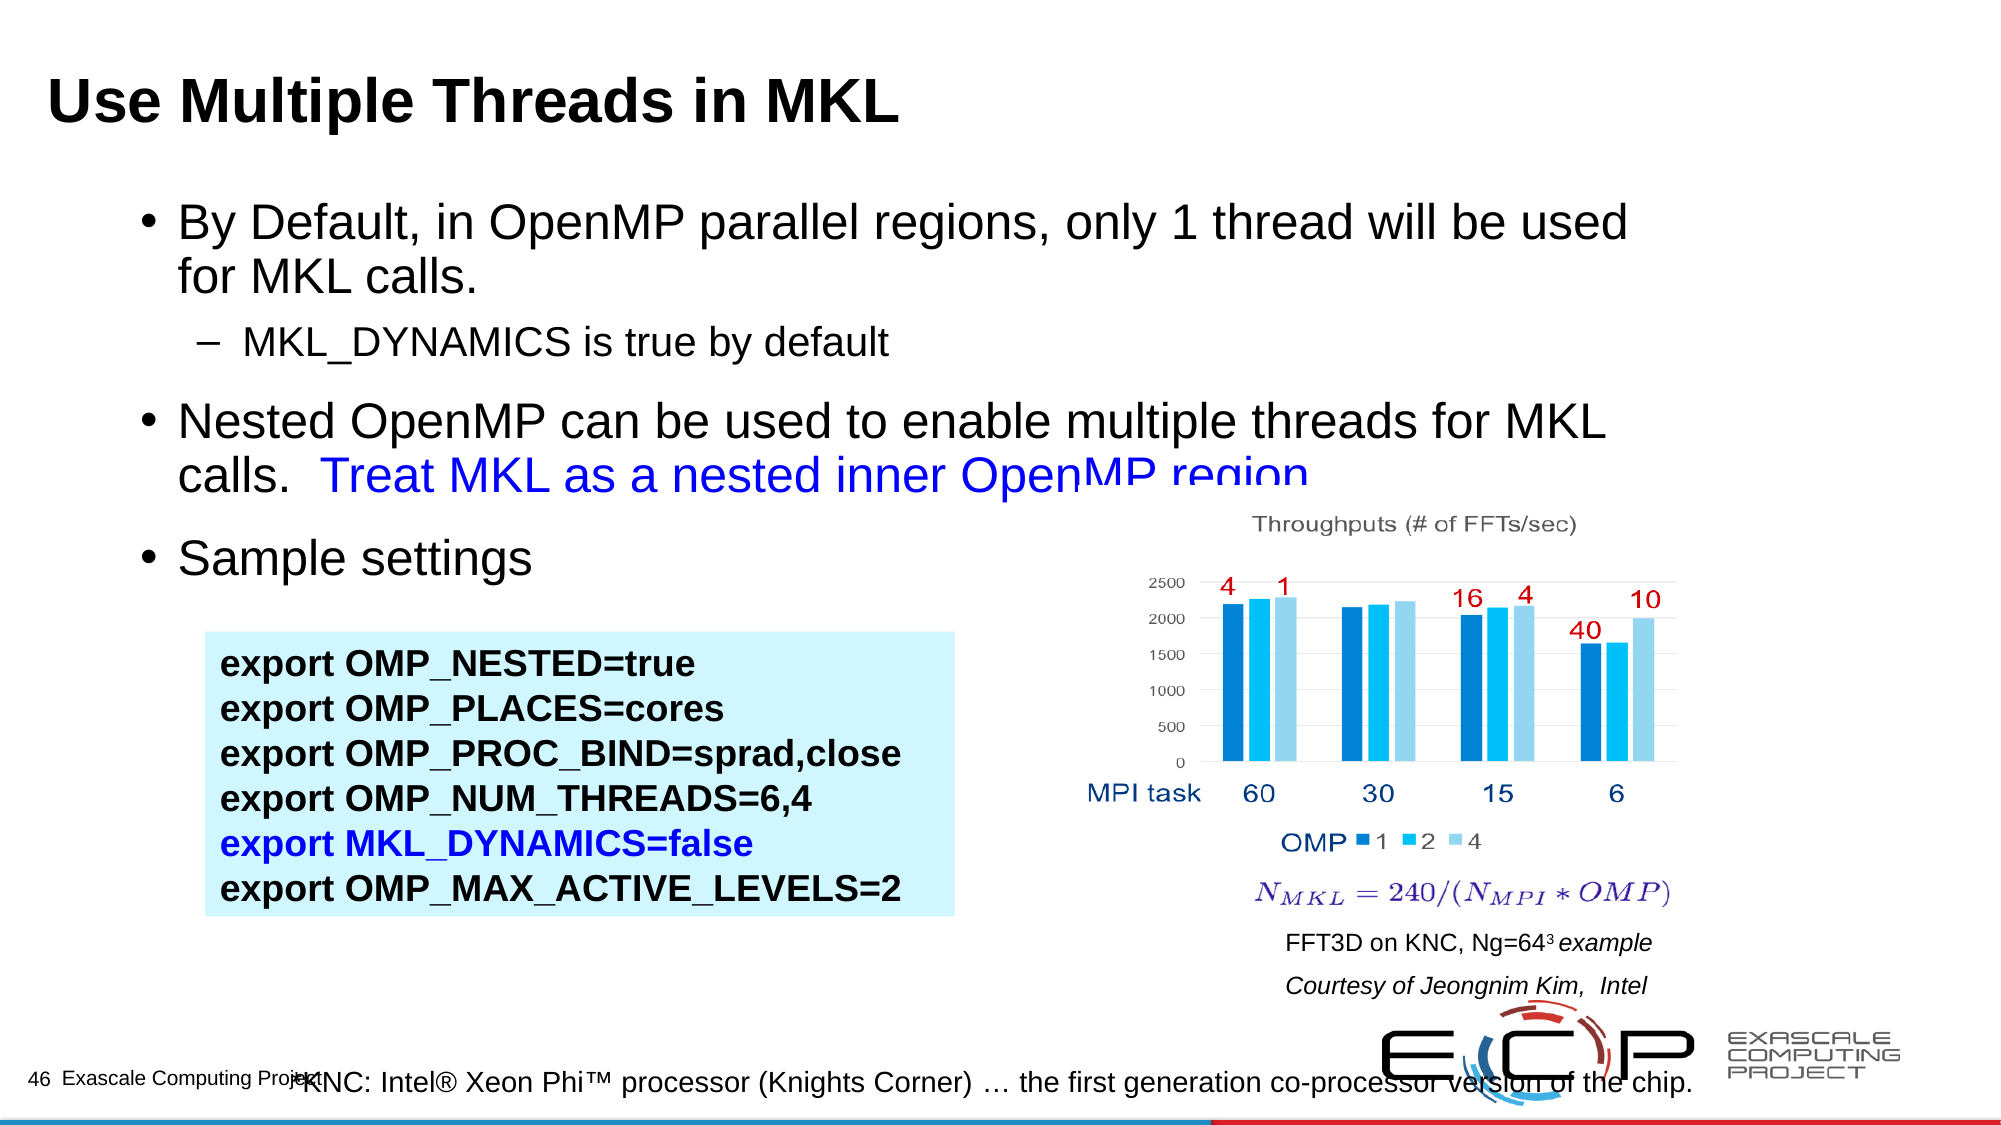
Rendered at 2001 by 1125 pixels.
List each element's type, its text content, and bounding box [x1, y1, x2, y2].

list By Default, in OpenMP parallel regions, only 1 thread will be used for MKL calls. MKL_DYNAMICS is true by default Nested OpenMP can be used to enable multiple threads for MKL calls. Treat MKL as a nested inner OpenMP region. Sample settings [124, 188, 1712, 1033]
text_box export OMP_NESTED=true export OMP_PLACES=cores export OMP_PROC_BIND=sprad,close export OMP_NUM_THREADS=6,4 export MKL_DYNAMICS=false export OMP_MAX_ACTIVE_LEVELS=2 [205, 631, 955, 917]
text_box FFT3D on KNC, Ng=643 example Courtesy of Jeongnim Kim, Intel [1270, 928, 1690, 1010]
title Use Multiple Threads in MKL [32, 63, 1900, 144]
text_box *KNC: Intel® Xeon Phi™ processor (Knights Corner) … the first generation co-processor version of the chip. [276, 1055, 1712, 1106]
picture [1382, 1000, 1900, 1106]
picture [1078, 485, 1730, 920]
